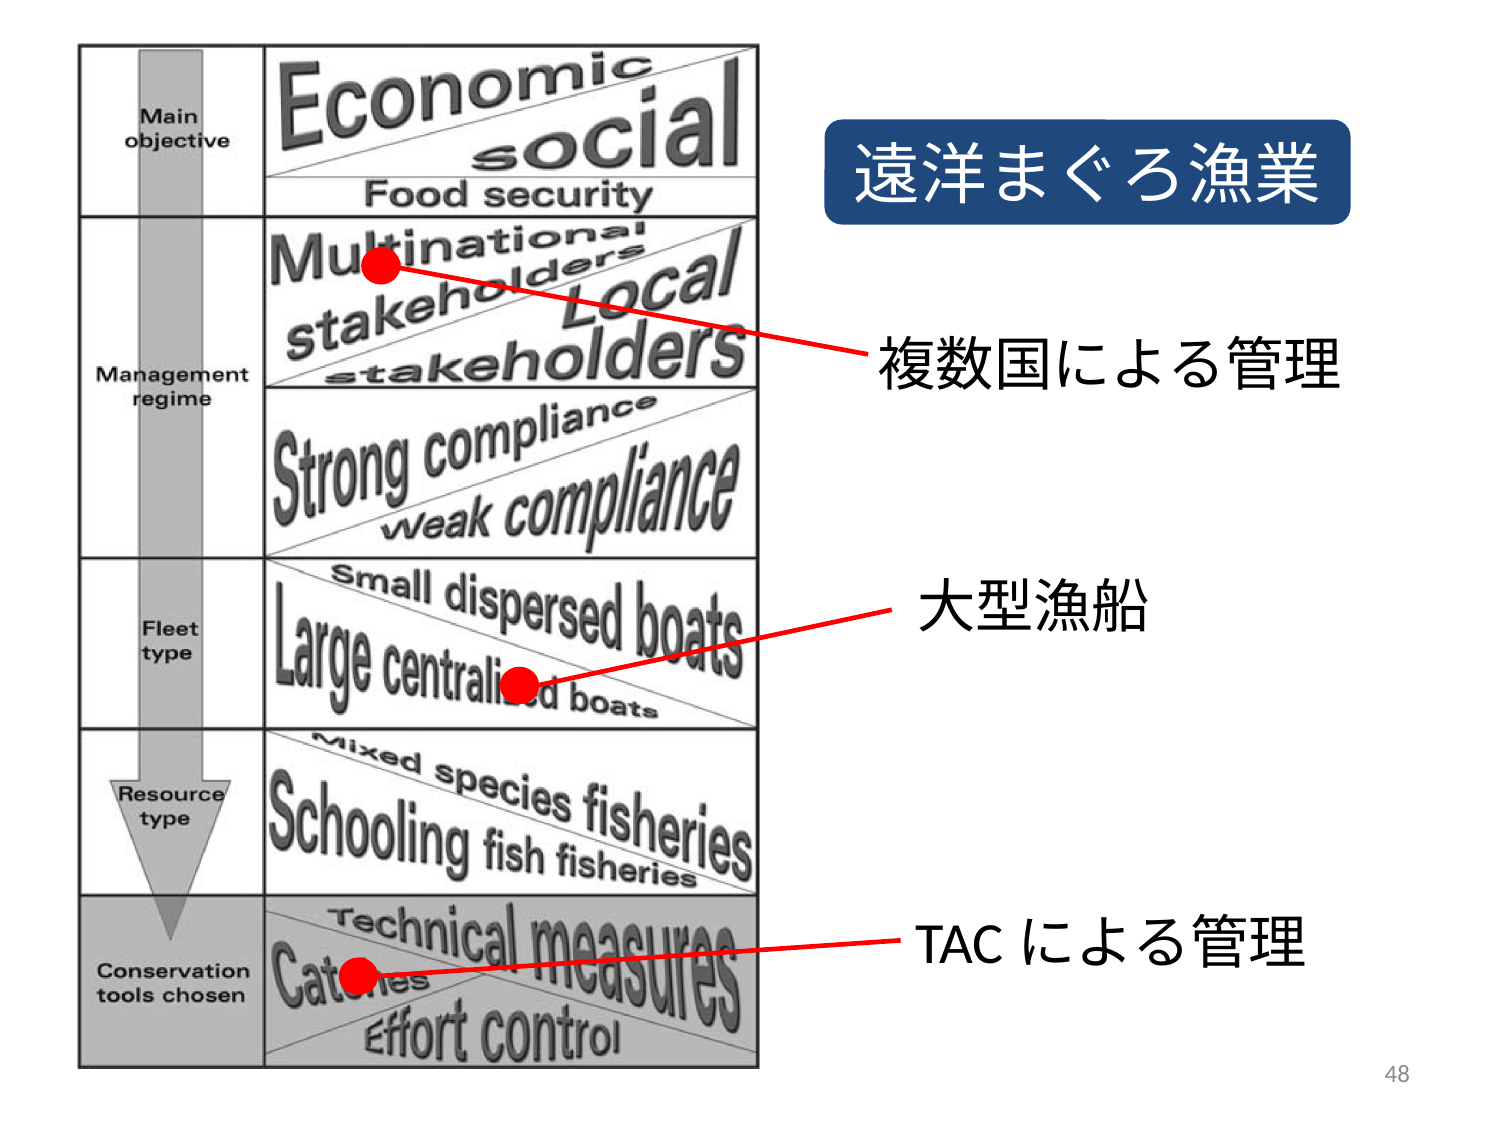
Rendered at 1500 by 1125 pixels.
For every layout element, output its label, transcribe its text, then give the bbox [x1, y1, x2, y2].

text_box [536, 609, 892, 686]
picture [12, 10, 825, 1084]
text_box 大型漁船 [902, 561, 1165, 647]
text_box 複数国による管理 [862, 319, 1357, 405]
text_box 遠洋まぐろ漁業 [830, 119, 1351, 225]
text_box TACによる管理 [900, 897, 1322, 983]
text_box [395, 266, 869, 355]
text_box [375, 940, 915, 977]
slide_number 48 [1074, 1042, 1425, 1103]
